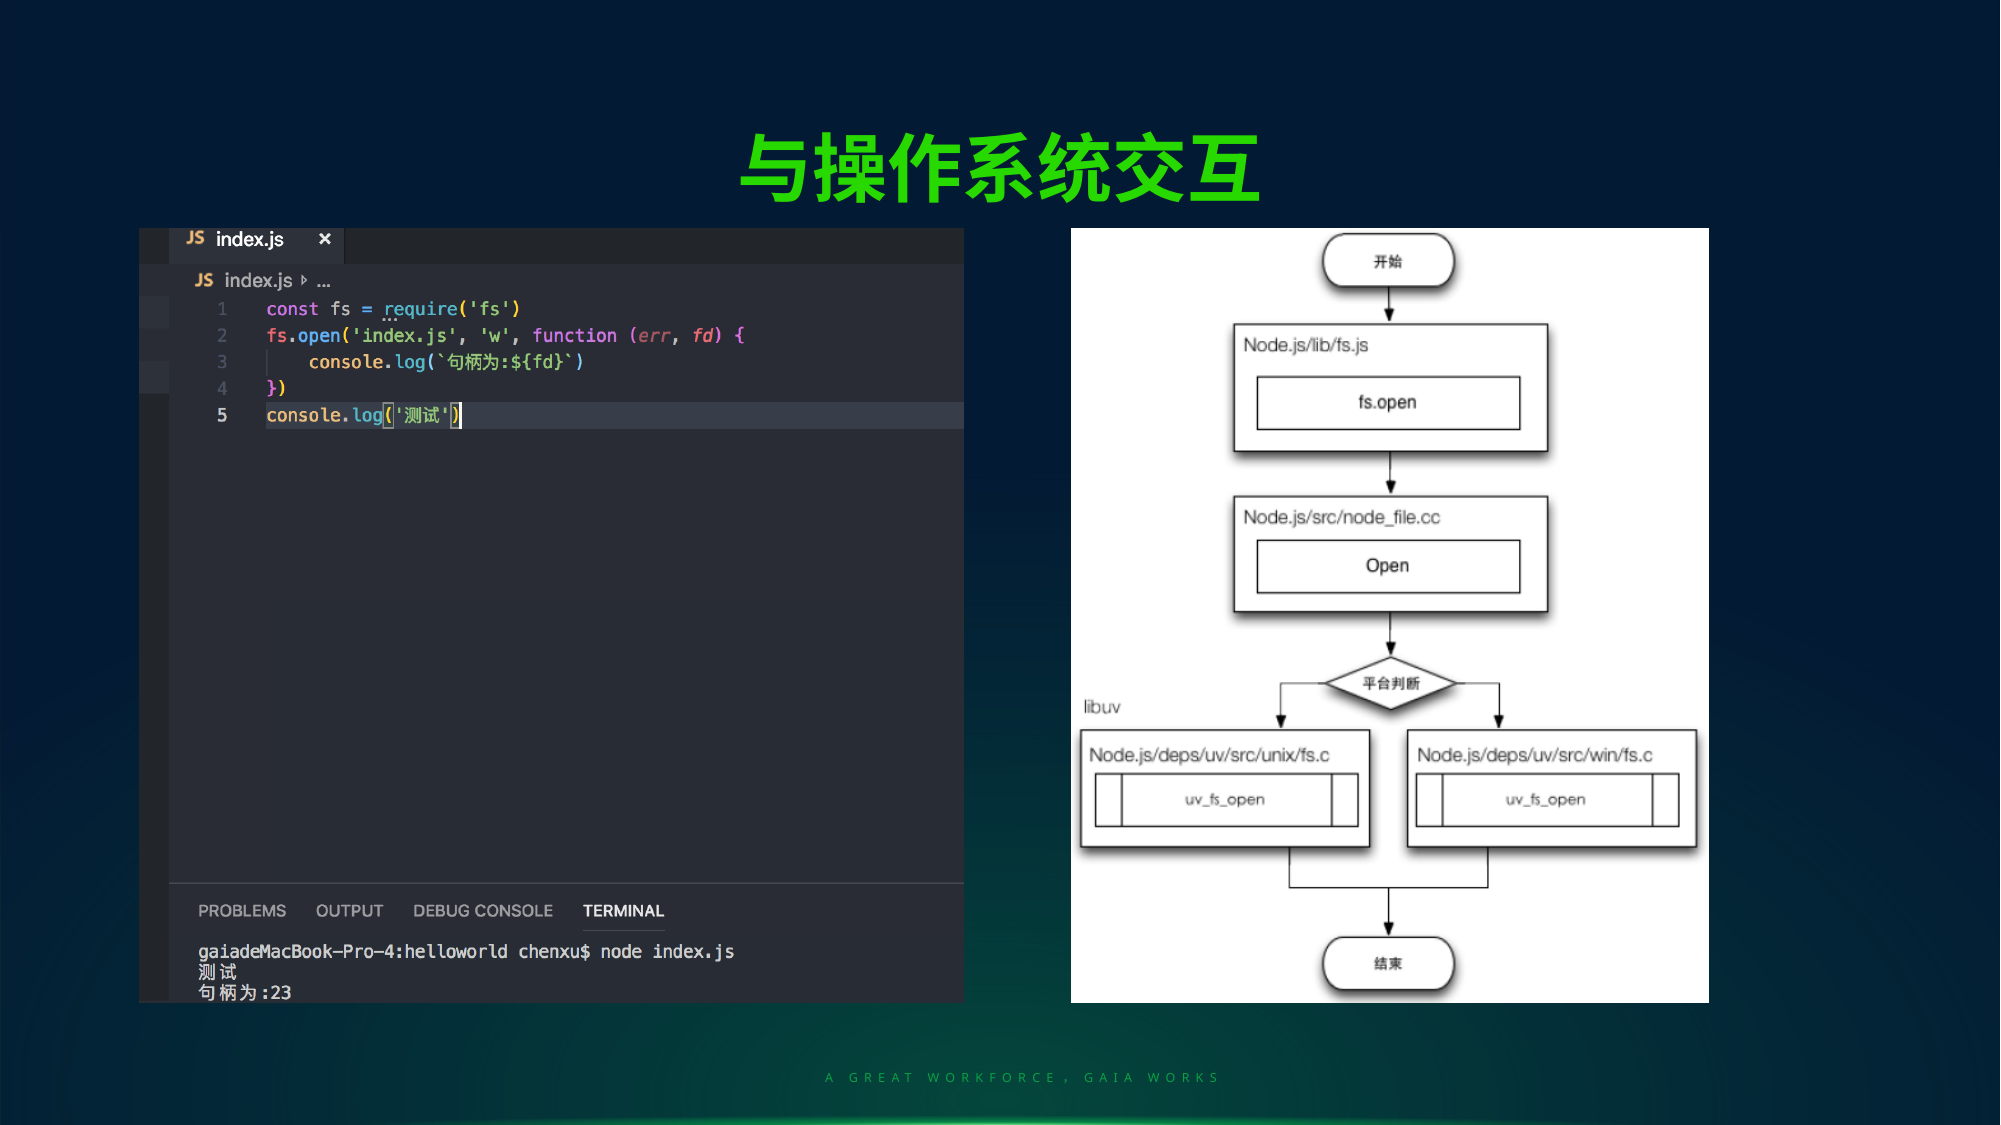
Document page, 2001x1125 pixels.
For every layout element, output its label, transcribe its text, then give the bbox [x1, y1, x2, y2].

picture [0, 0, 2000, 1125]
text_box 与操作系统交互 [295, 124, 1705, 229]
